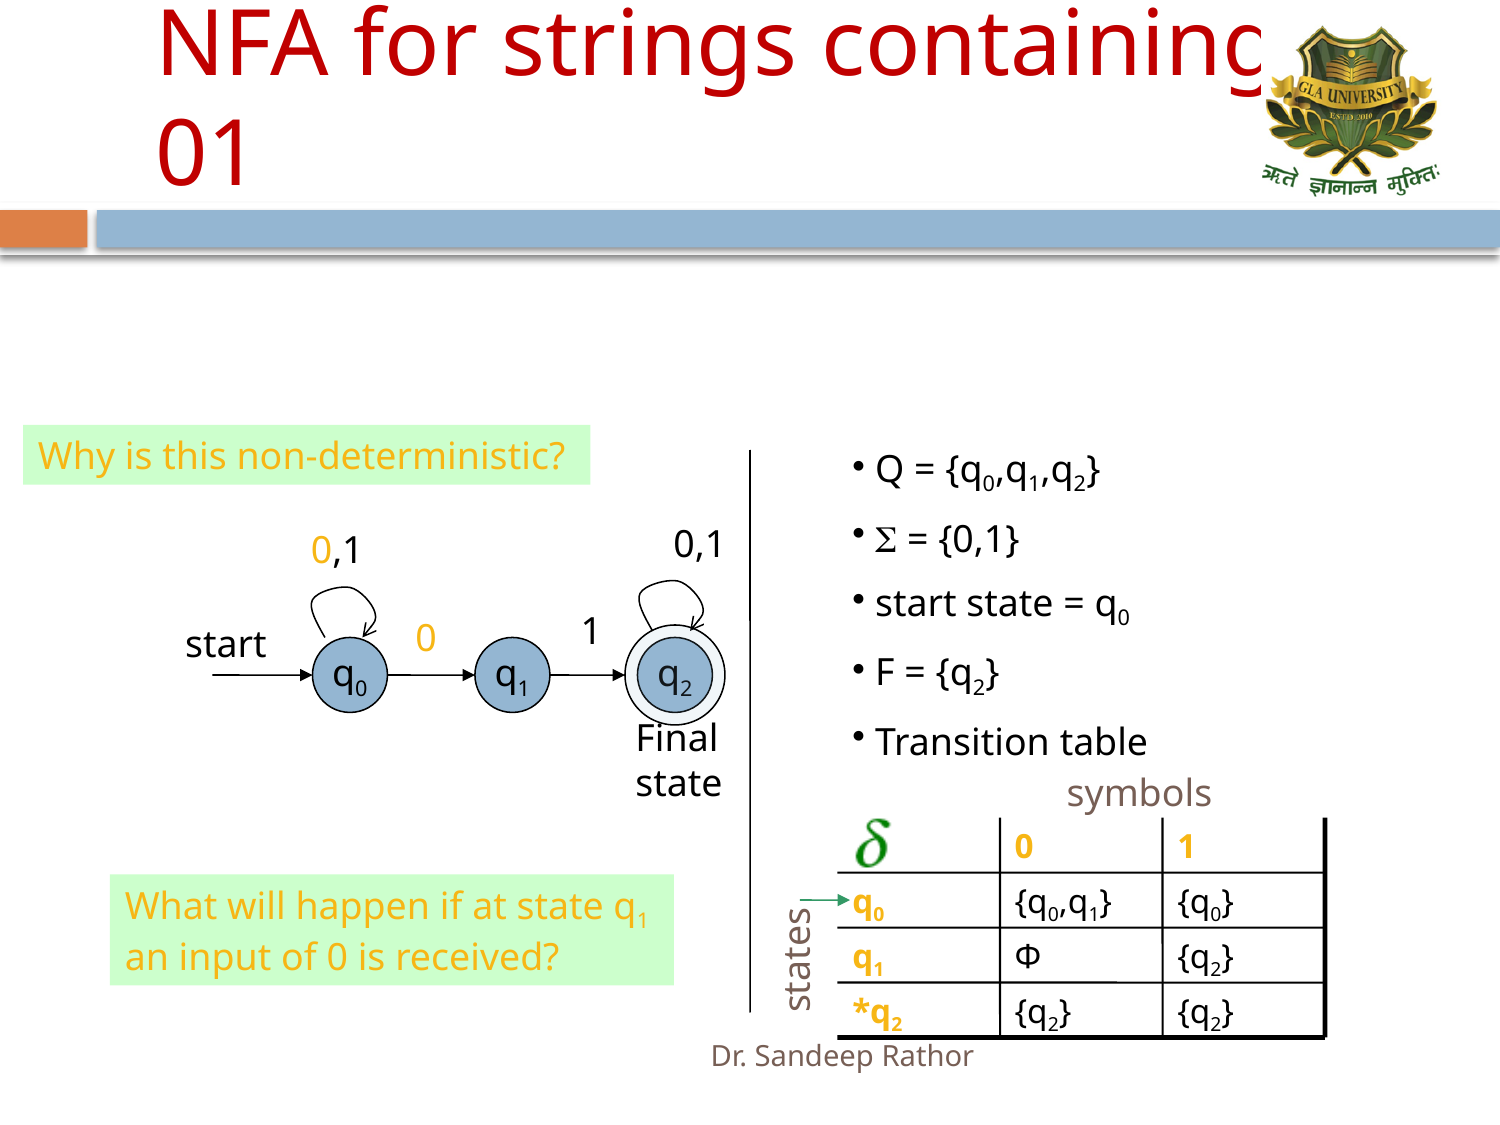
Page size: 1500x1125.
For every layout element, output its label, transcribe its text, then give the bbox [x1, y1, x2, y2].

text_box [549, 599, 713, 713]
picture [1260, 12, 1442, 201]
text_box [387, 606, 544, 713]
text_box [749, 437, 1363, 1038]
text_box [287, 518, 388, 638]
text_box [609, 624, 743, 842]
text_box What will happen if at state q1 an input of 0 is received? [109, 874, 674, 986]
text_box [162, 612, 381, 713]
footer Dr. Sandeep Rathor [99, 1024, 990, 1085]
title NFA for strings containing 01 [140, 0, 1419, 188]
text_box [635, 512, 743, 623]
text_box Why is this non-deterministic? [23, 424, 591, 485]
